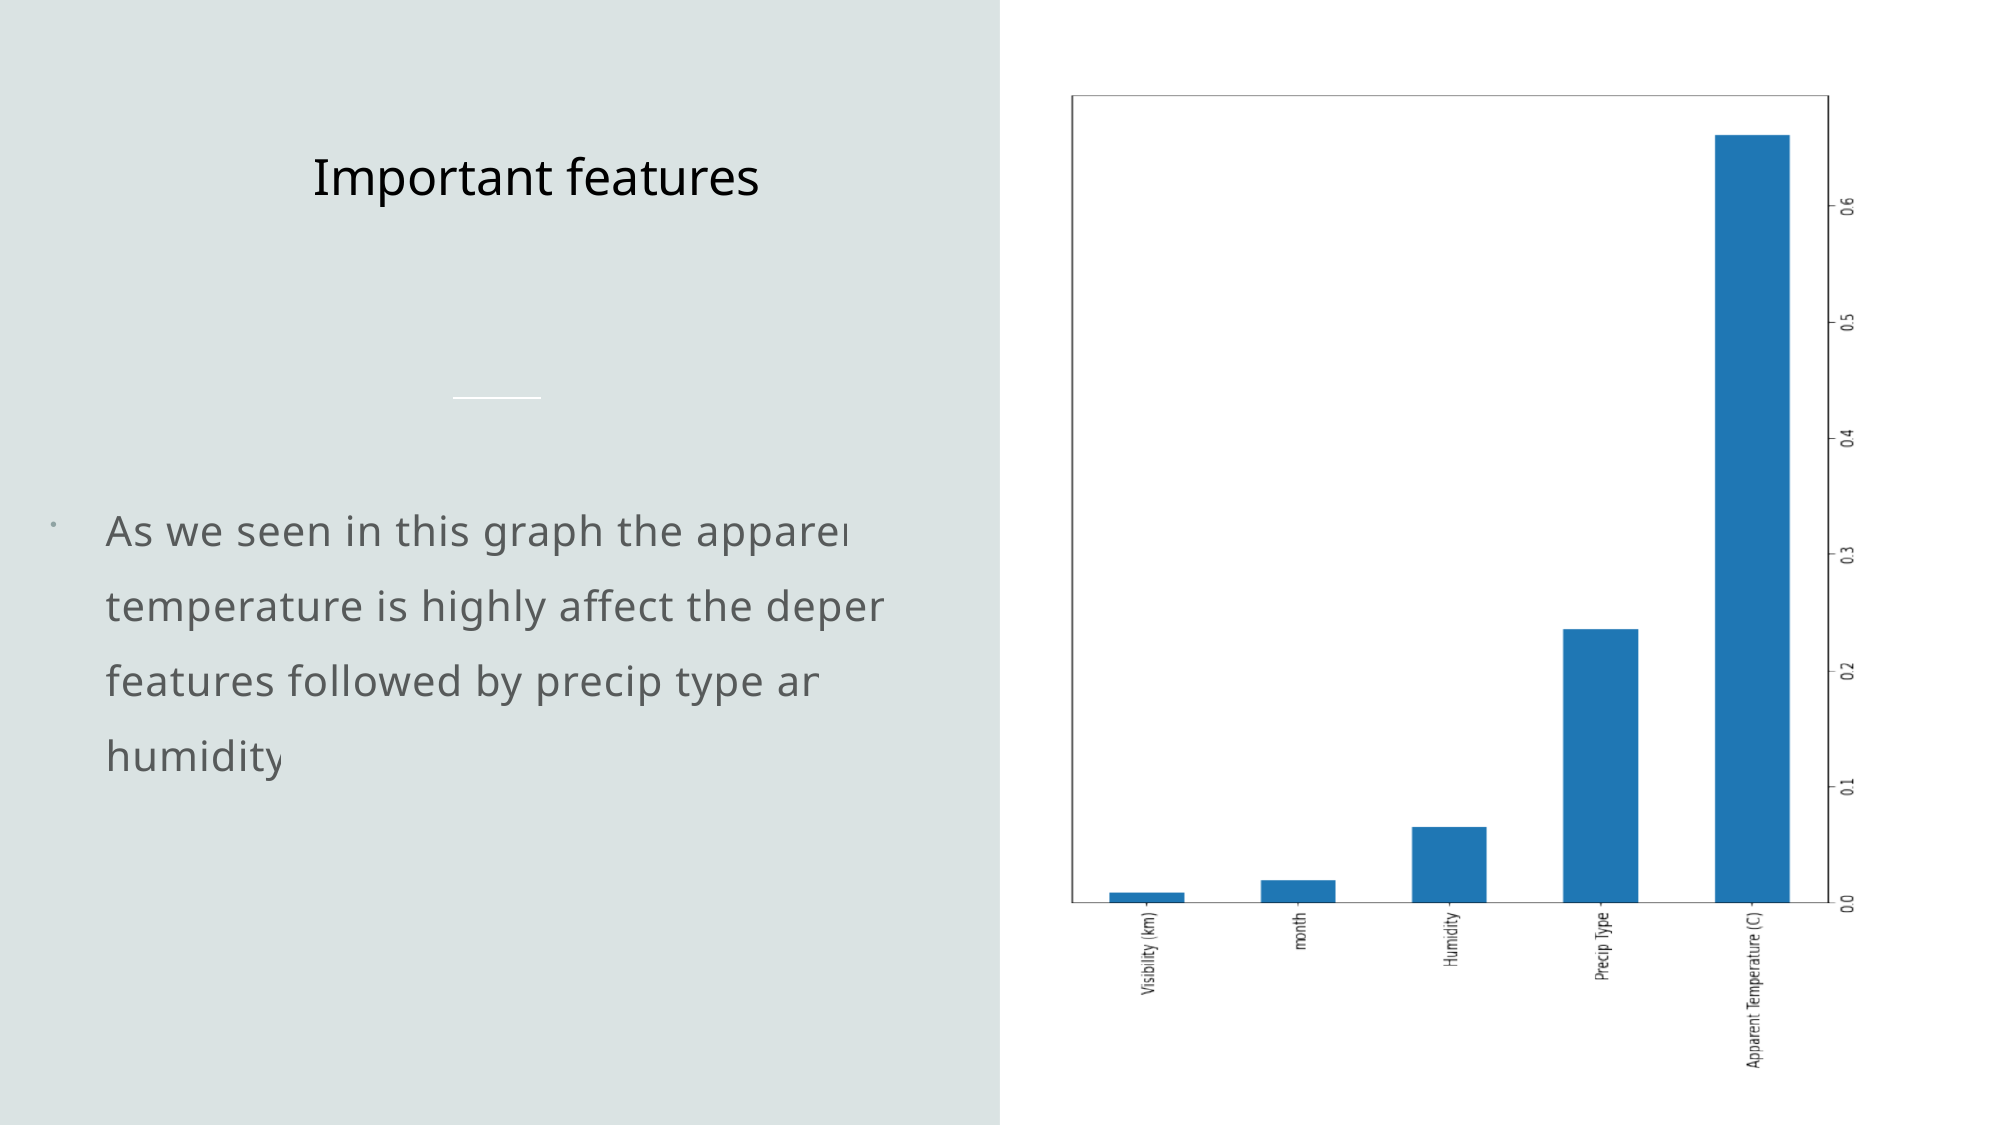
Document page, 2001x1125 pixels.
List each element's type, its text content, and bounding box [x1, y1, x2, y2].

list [969, 176, 1958, 987]
picture [1059, 987, 1868, 1076]
text_box [0, 0, 999, 1125]
list As we seen in this graph the apparent temperature is highly affect the depend features followed by precip type and humidity [31, 471, 969, 865]
title Important features [162, 87, 925, 261]
text_box [999, 0, 2000, 1125]
picture [1059, 88, 1868, 176]
